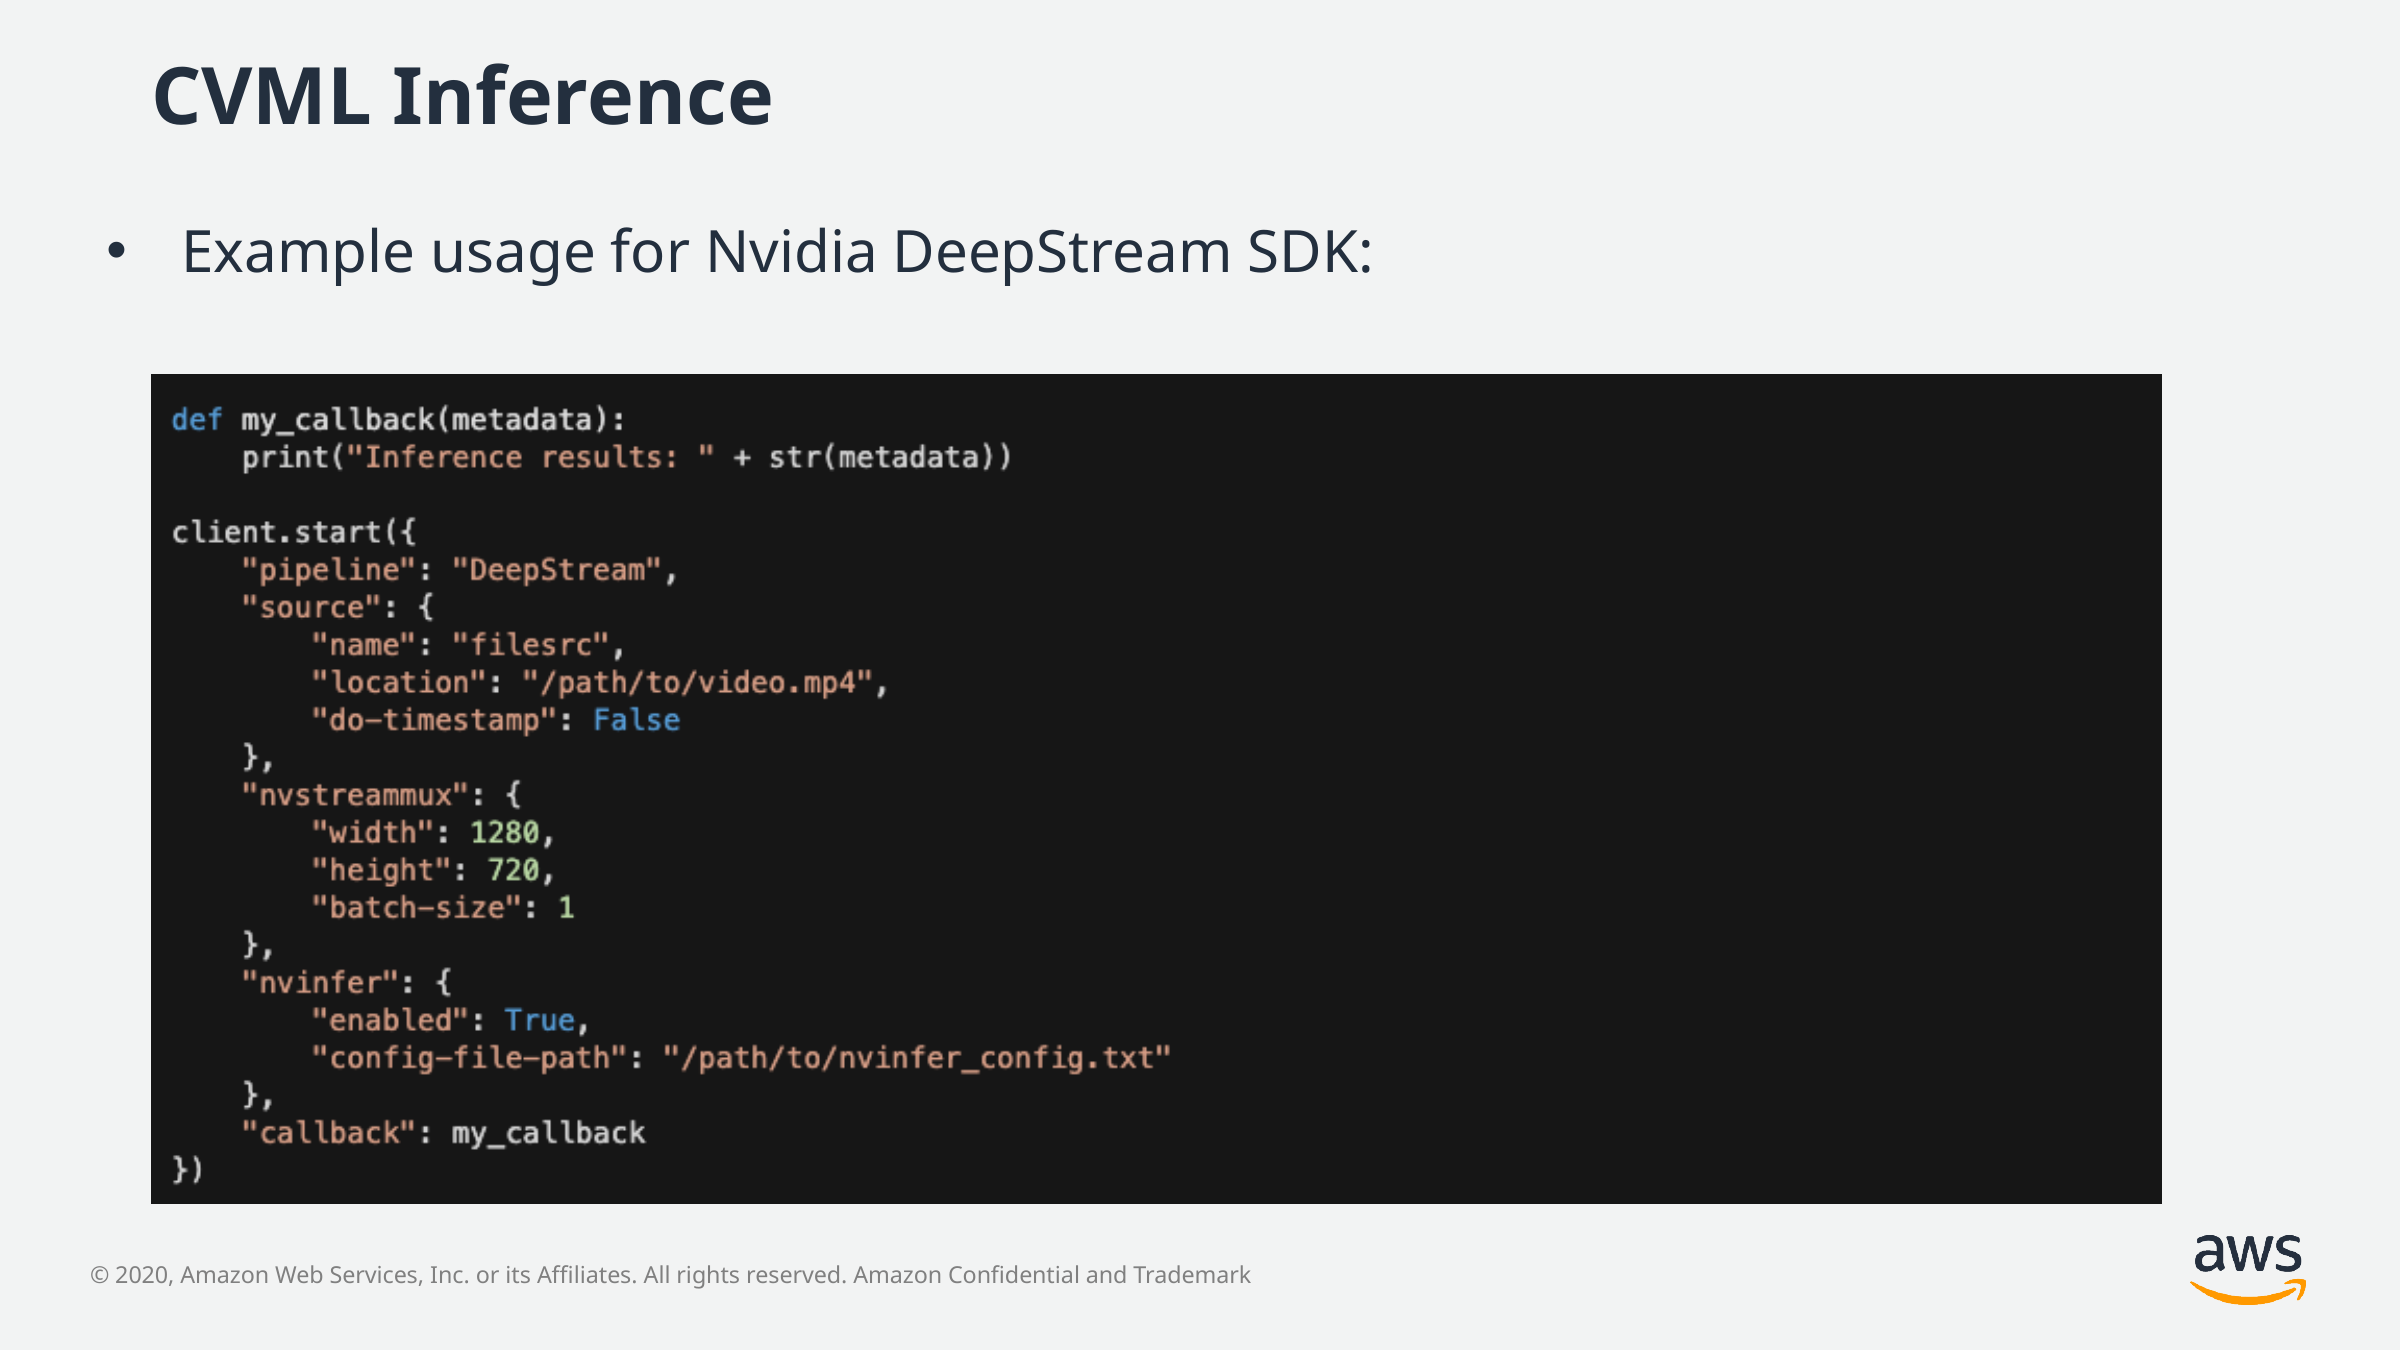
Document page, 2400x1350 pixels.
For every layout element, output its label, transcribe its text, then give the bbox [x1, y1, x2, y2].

picture [151, 374, 2163, 1204]
picture [2190, 1235, 2306, 1305]
title CVML Inference [136, 38, 2307, 182]
text_box Example usage for Nvidia DeepStream SDK: [91, 207, 2162, 432]
